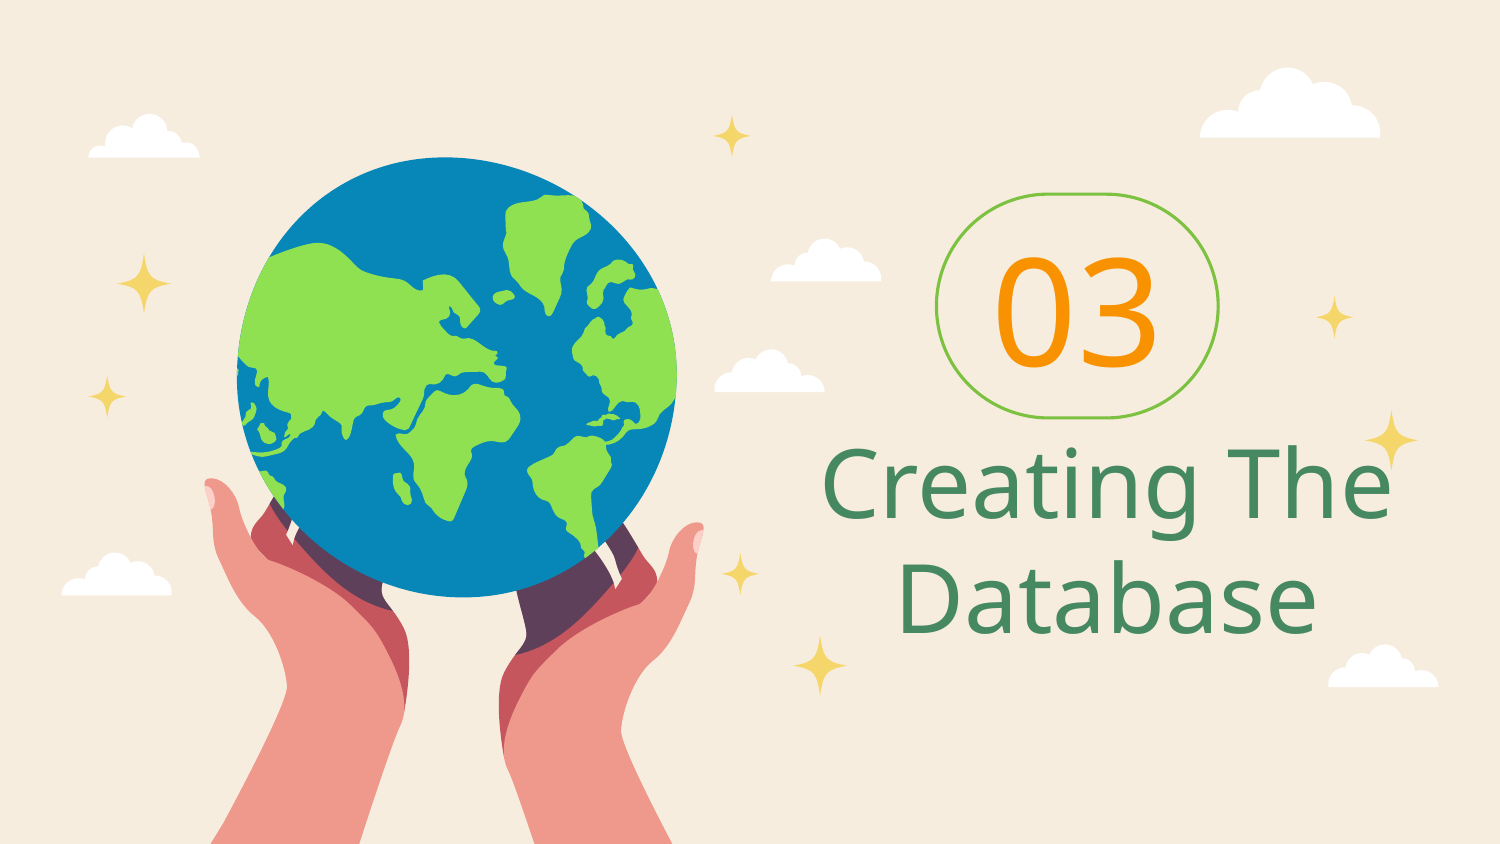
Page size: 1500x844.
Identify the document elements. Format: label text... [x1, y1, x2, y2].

text_box [1315, 295, 1354, 339]
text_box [203, 157, 705, 844]
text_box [721, 552, 848, 697]
text_box [117, 253, 171, 314]
text_box [714, 349, 825, 393]
text_box [771, 238, 882, 282]
text_box [1199, 67, 1381, 138]
text_box [713, 114, 751, 158]
text_box [960, 376, 1194, 418]
text_box [88, 113, 200, 158]
title Creating The Database [746, 442, 1468, 634]
text_box [960, 194, 1195, 237]
title 03 [839, 237, 1316, 376]
